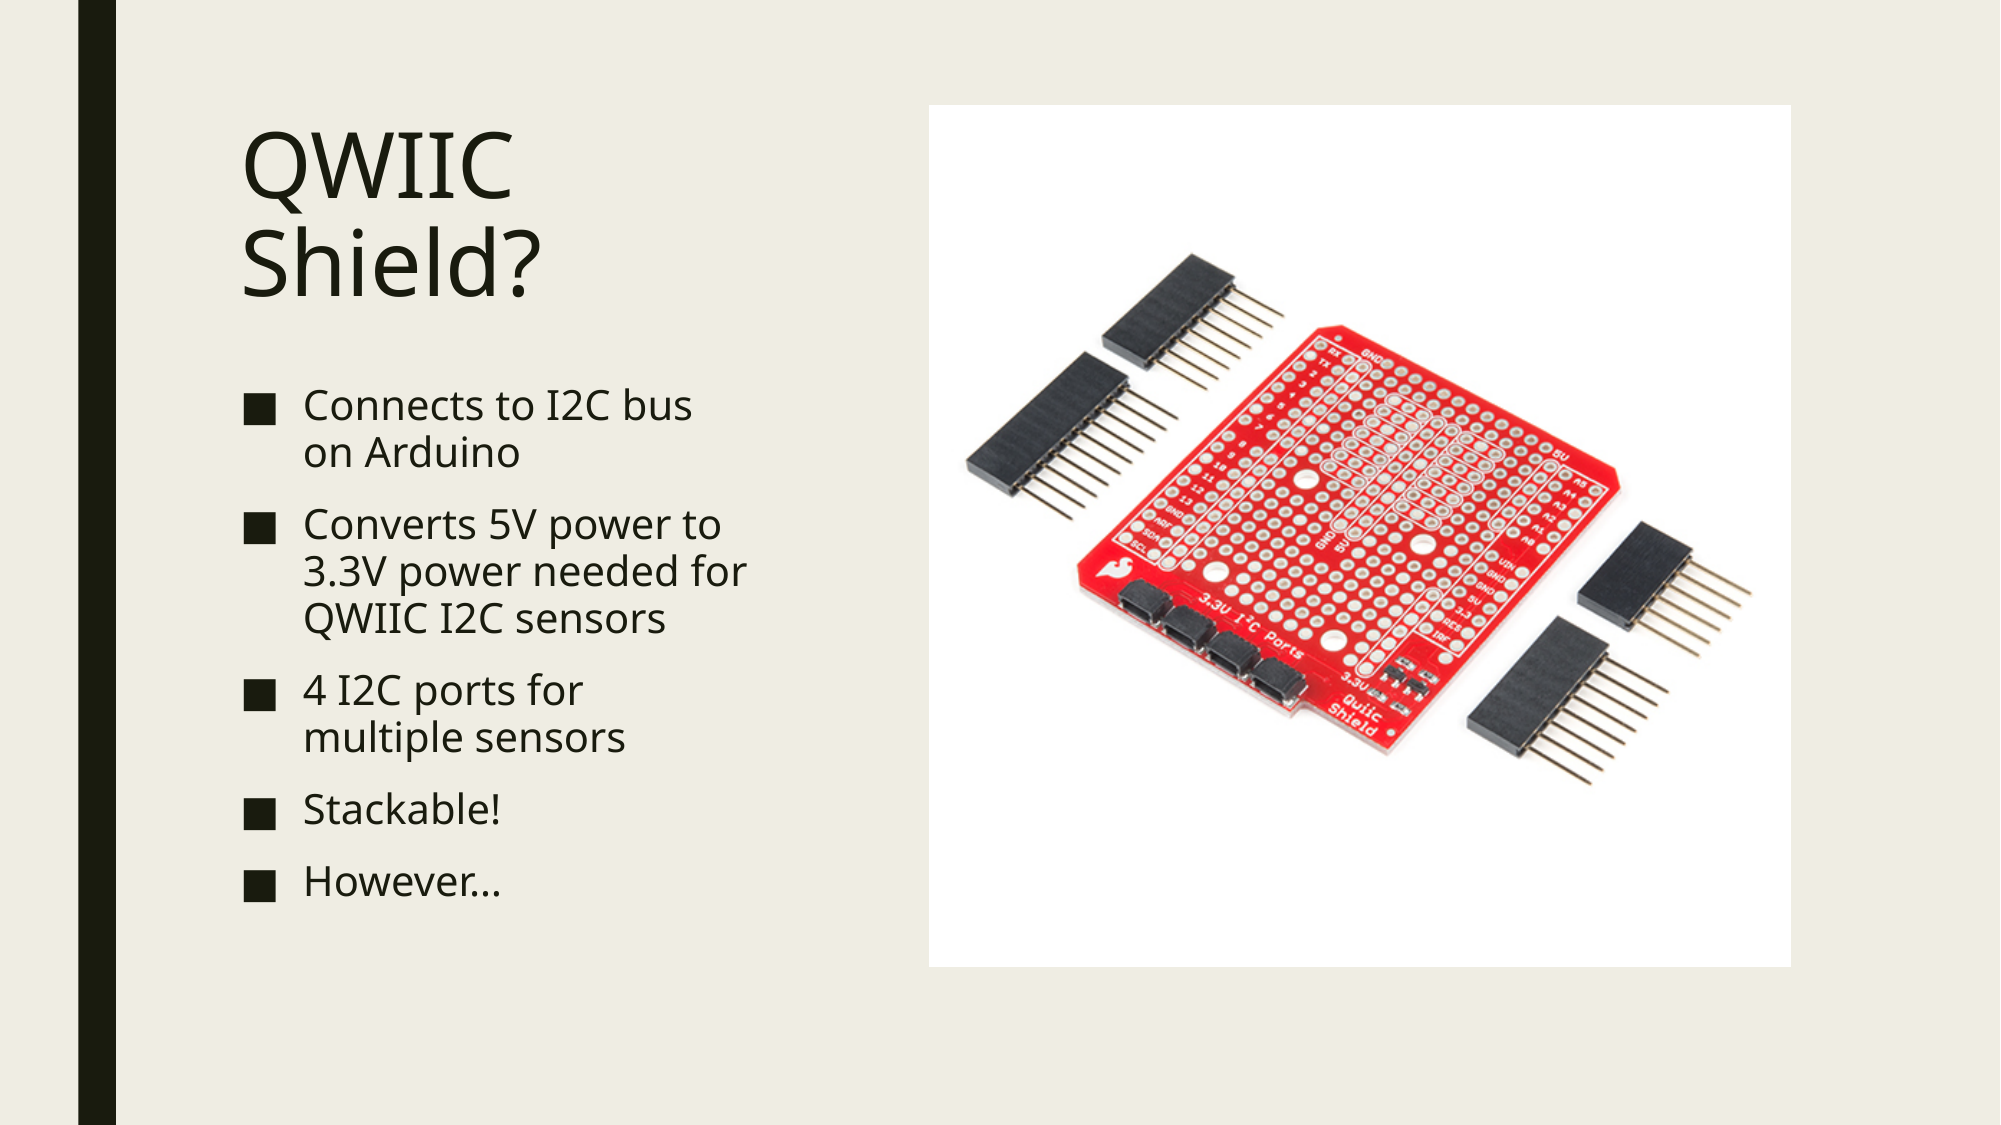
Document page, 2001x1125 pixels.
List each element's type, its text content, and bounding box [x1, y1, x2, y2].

title QWIIC Shield? [225, 112, 764, 357]
list Connects to I2C bus on Arduino Converts 5V power to 3.3V power needed for QWIIC I2C sensors 4 I2C ports for multiple sensors Stackable! However… [225, 375, 764, 963]
picture [929, 105, 1791, 967]
